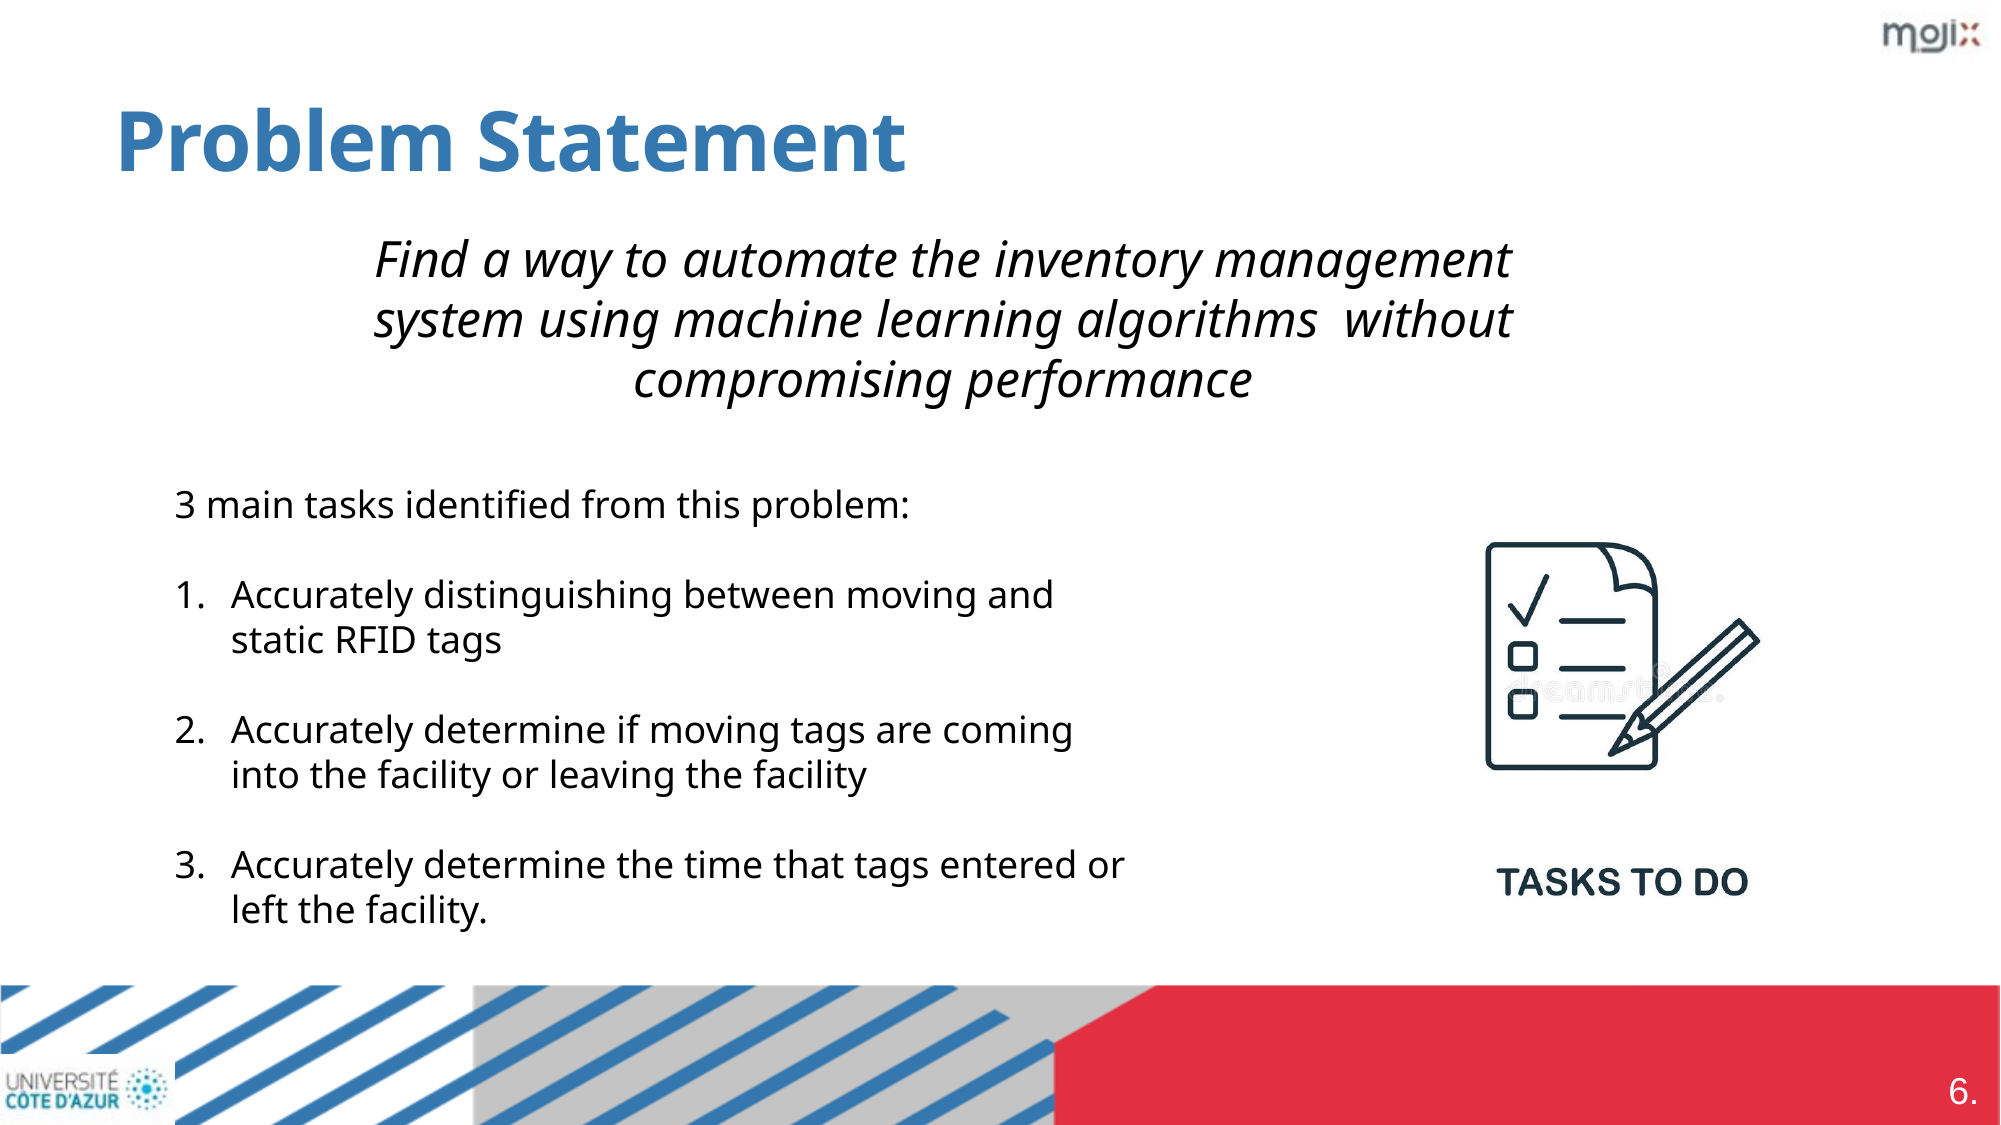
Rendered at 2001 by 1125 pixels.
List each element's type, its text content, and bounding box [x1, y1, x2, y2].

title Problem Statement [33, 80, 990, 273]
text_box Find a way to automate the inventory management system using machine learning algorithms without compromising performance [295, 220, 1593, 416]
picture [0, 984, 2000, 1125]
text_box 3 main tasks identified from this problem: Accurately distinguishing between moving and static RFID tags Accurately determine if moving tags are coming into the facility or leaving the facility Accurately determine the time that tags entered or left the facility. [159, 473, 1164, 939]
picture [1343, 406, 1902, 965]
picture [1854, 0, 2000, 83]
